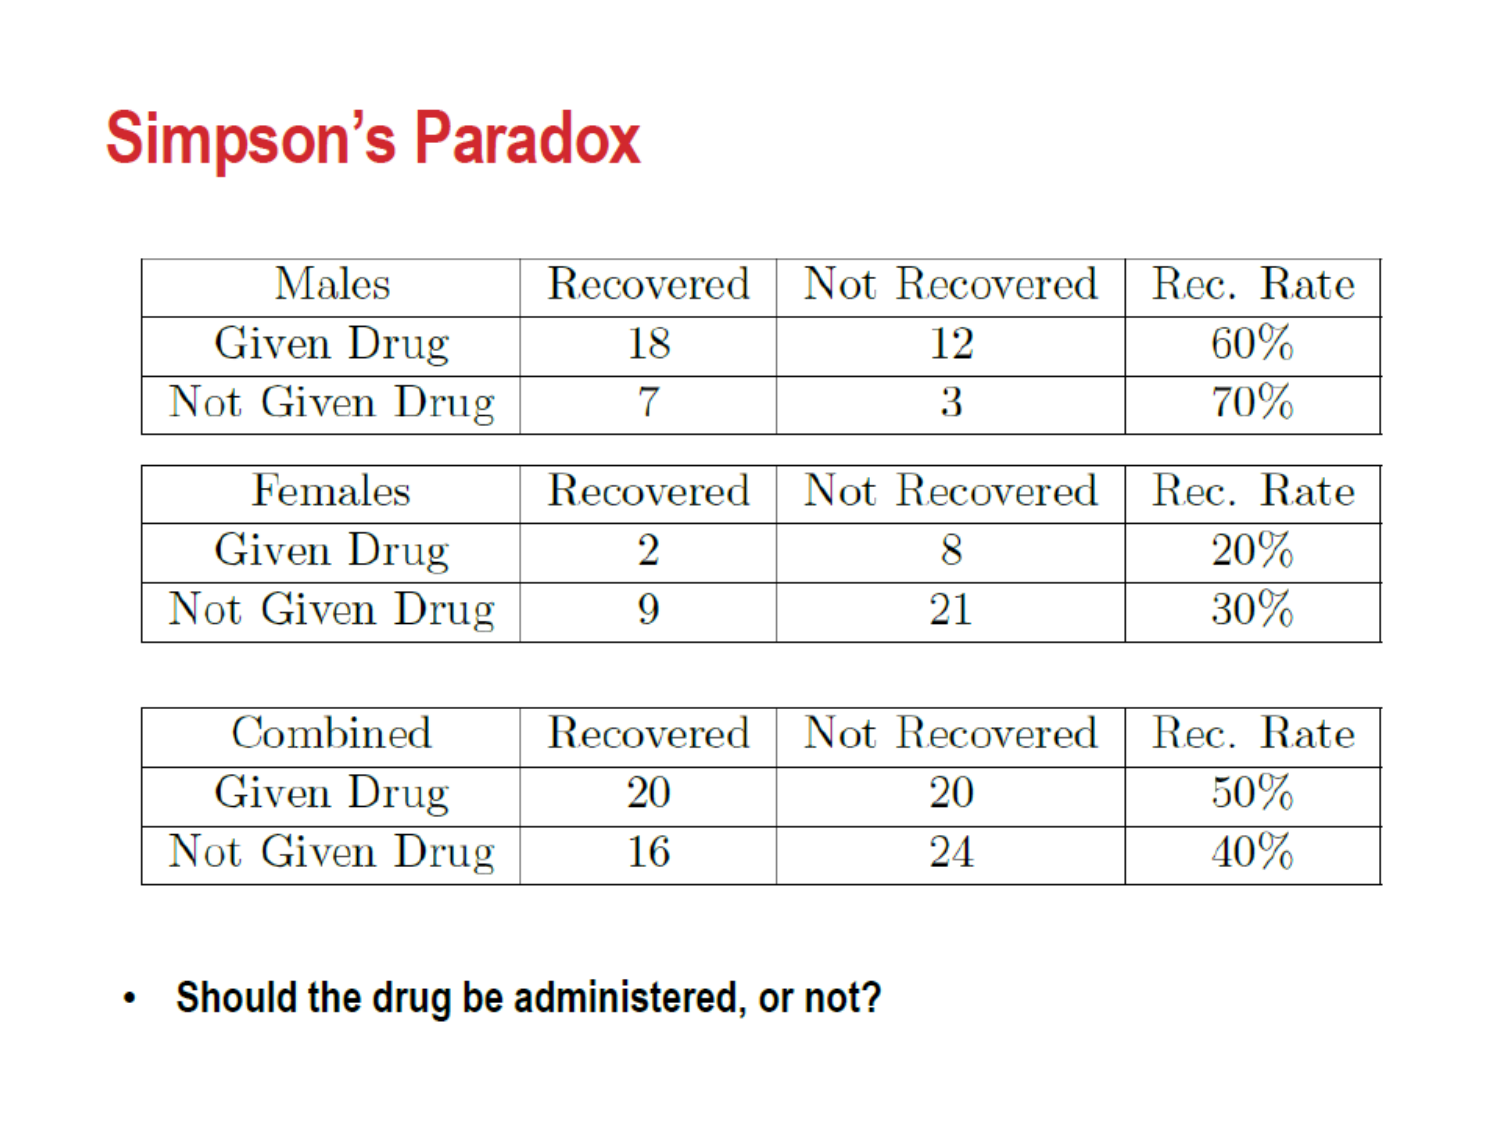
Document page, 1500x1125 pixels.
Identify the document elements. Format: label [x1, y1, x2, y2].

picture [99, 96, 1401, 1029]
